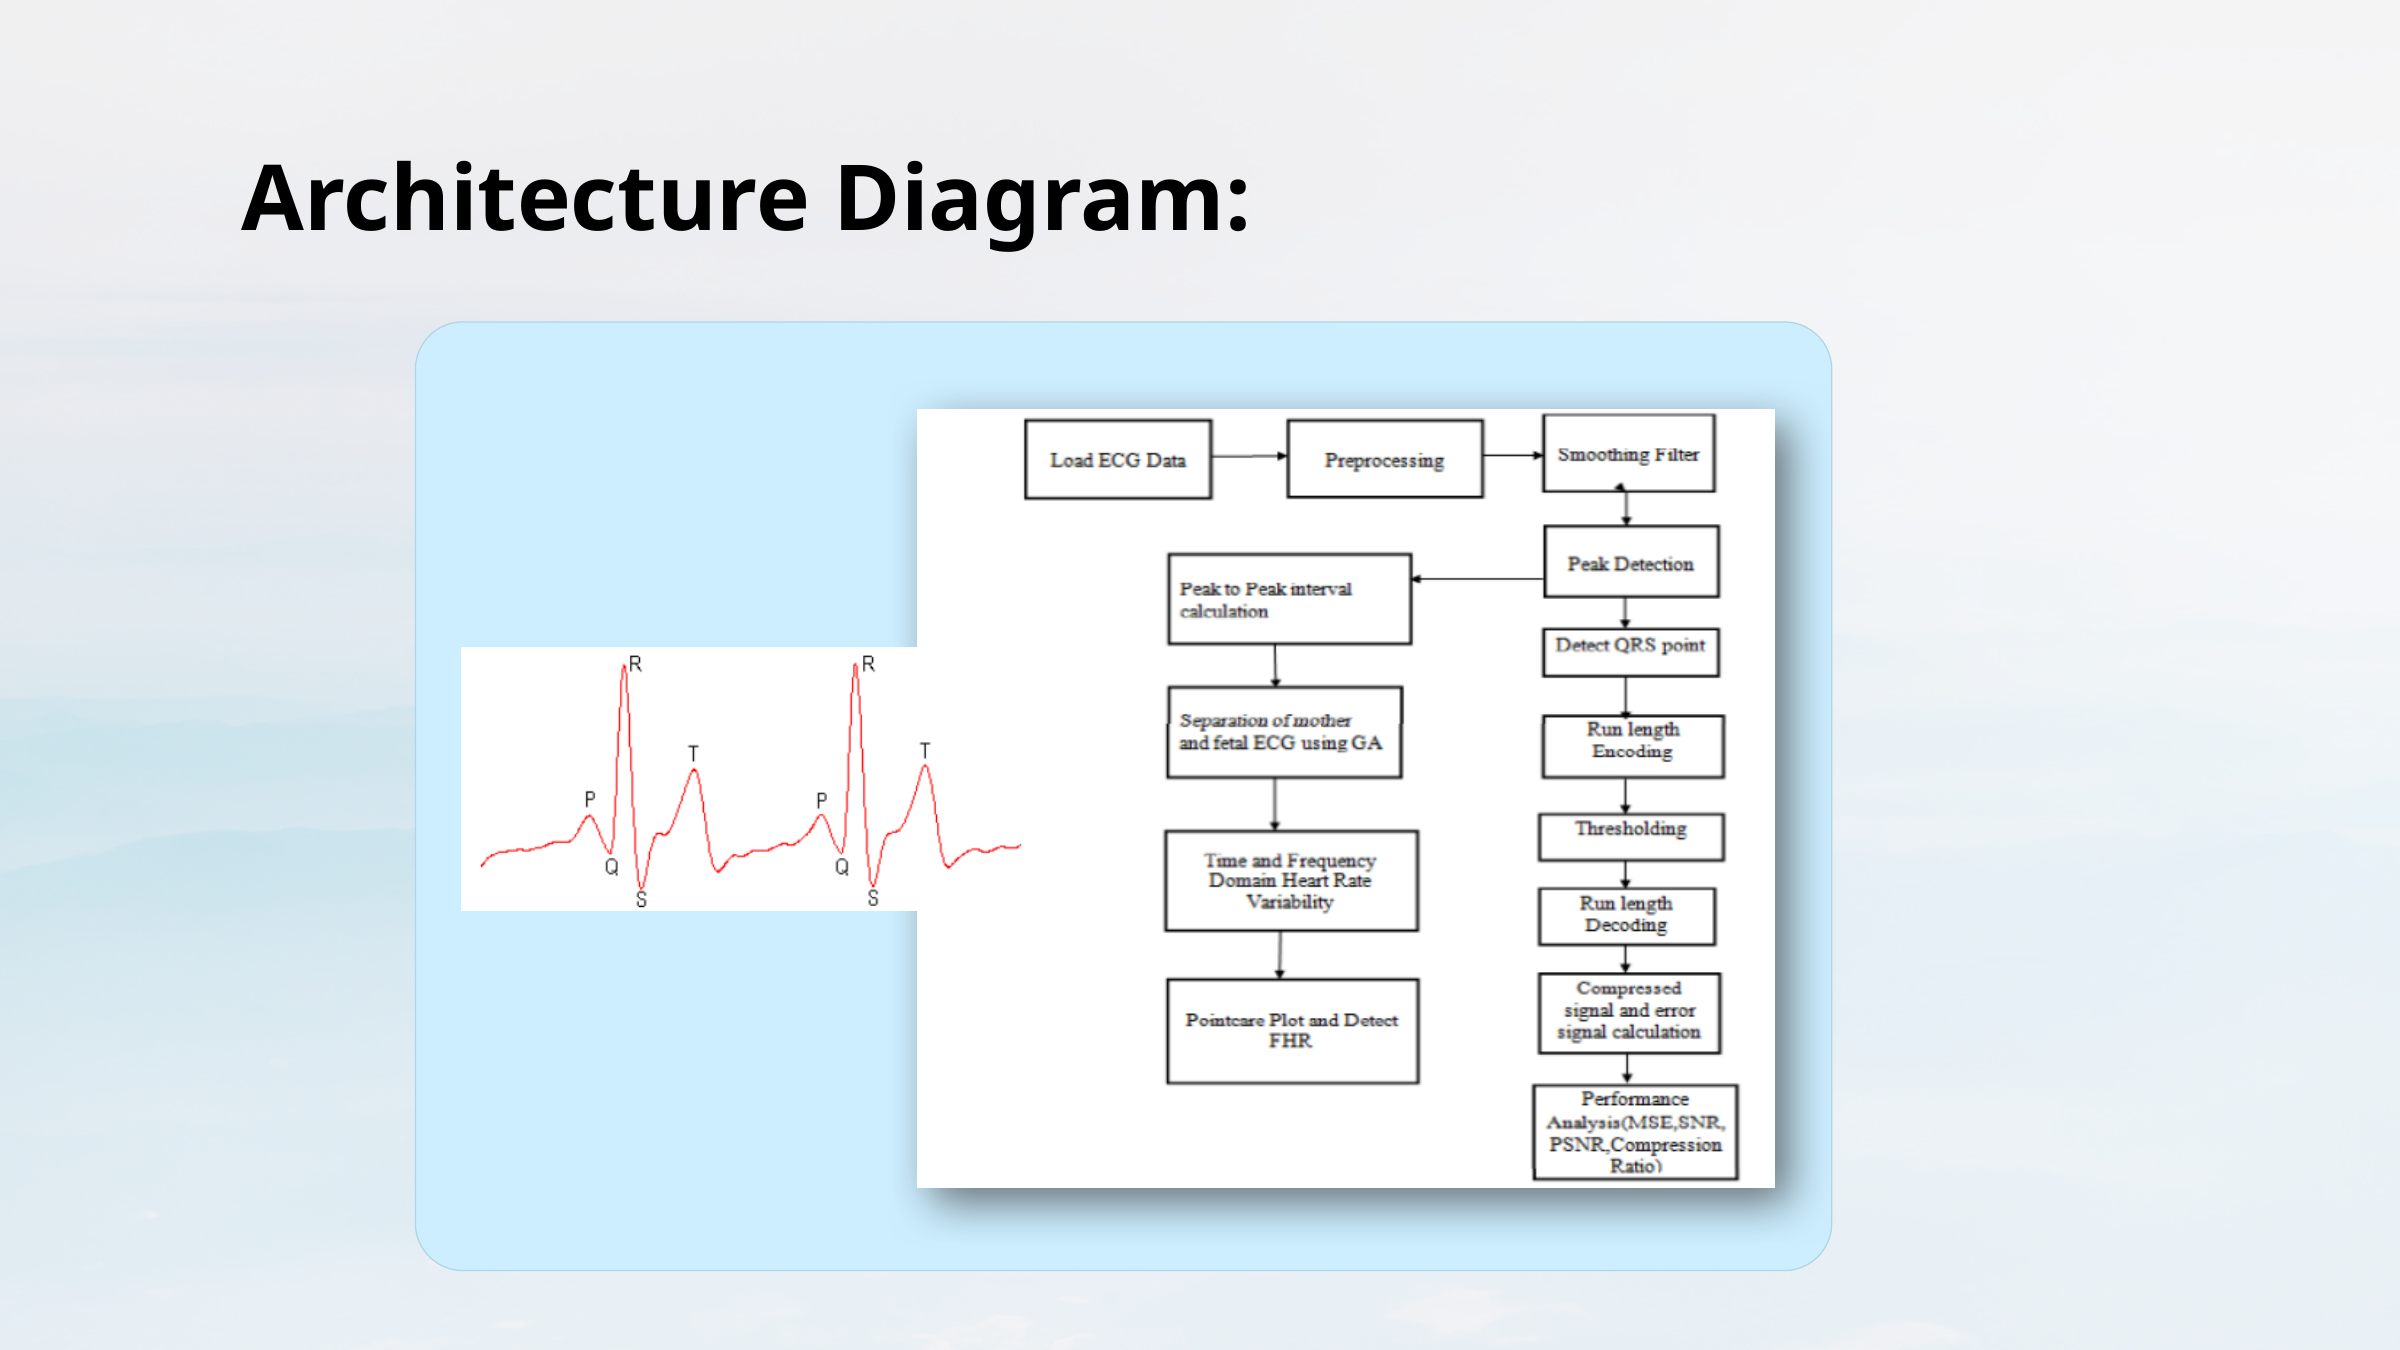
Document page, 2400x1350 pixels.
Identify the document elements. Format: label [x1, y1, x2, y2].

text_box [461, 409, 1775, 1188]
picture [0, 0, 2400, 1350]
